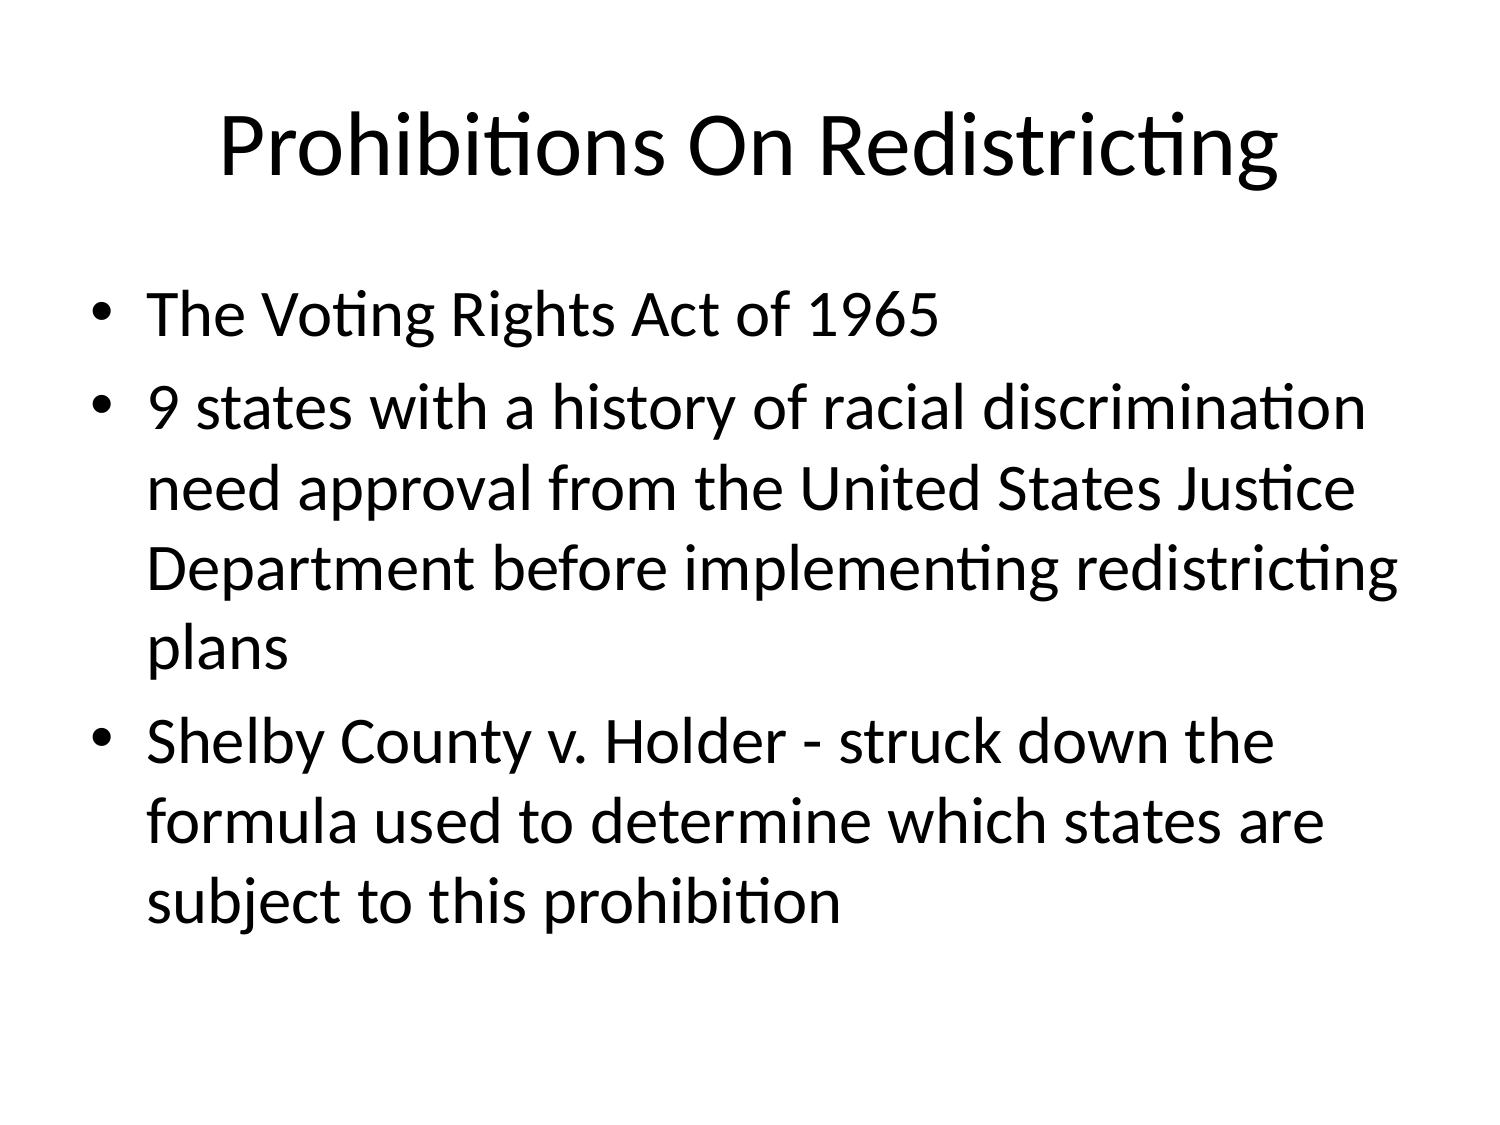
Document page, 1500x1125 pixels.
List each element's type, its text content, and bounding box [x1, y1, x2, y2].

list The Voting Rights Act of 1965 9 states with a history of racial discrimination need approval from the United States Justice Department before implementing redistricting plans Shelby County v. Holder - struck down the formula used to determine which states are subject to this prohibition [75, 262, 1425, 1005]
title Prohibitions On Redistricting [75, 45, 1425, 233]
